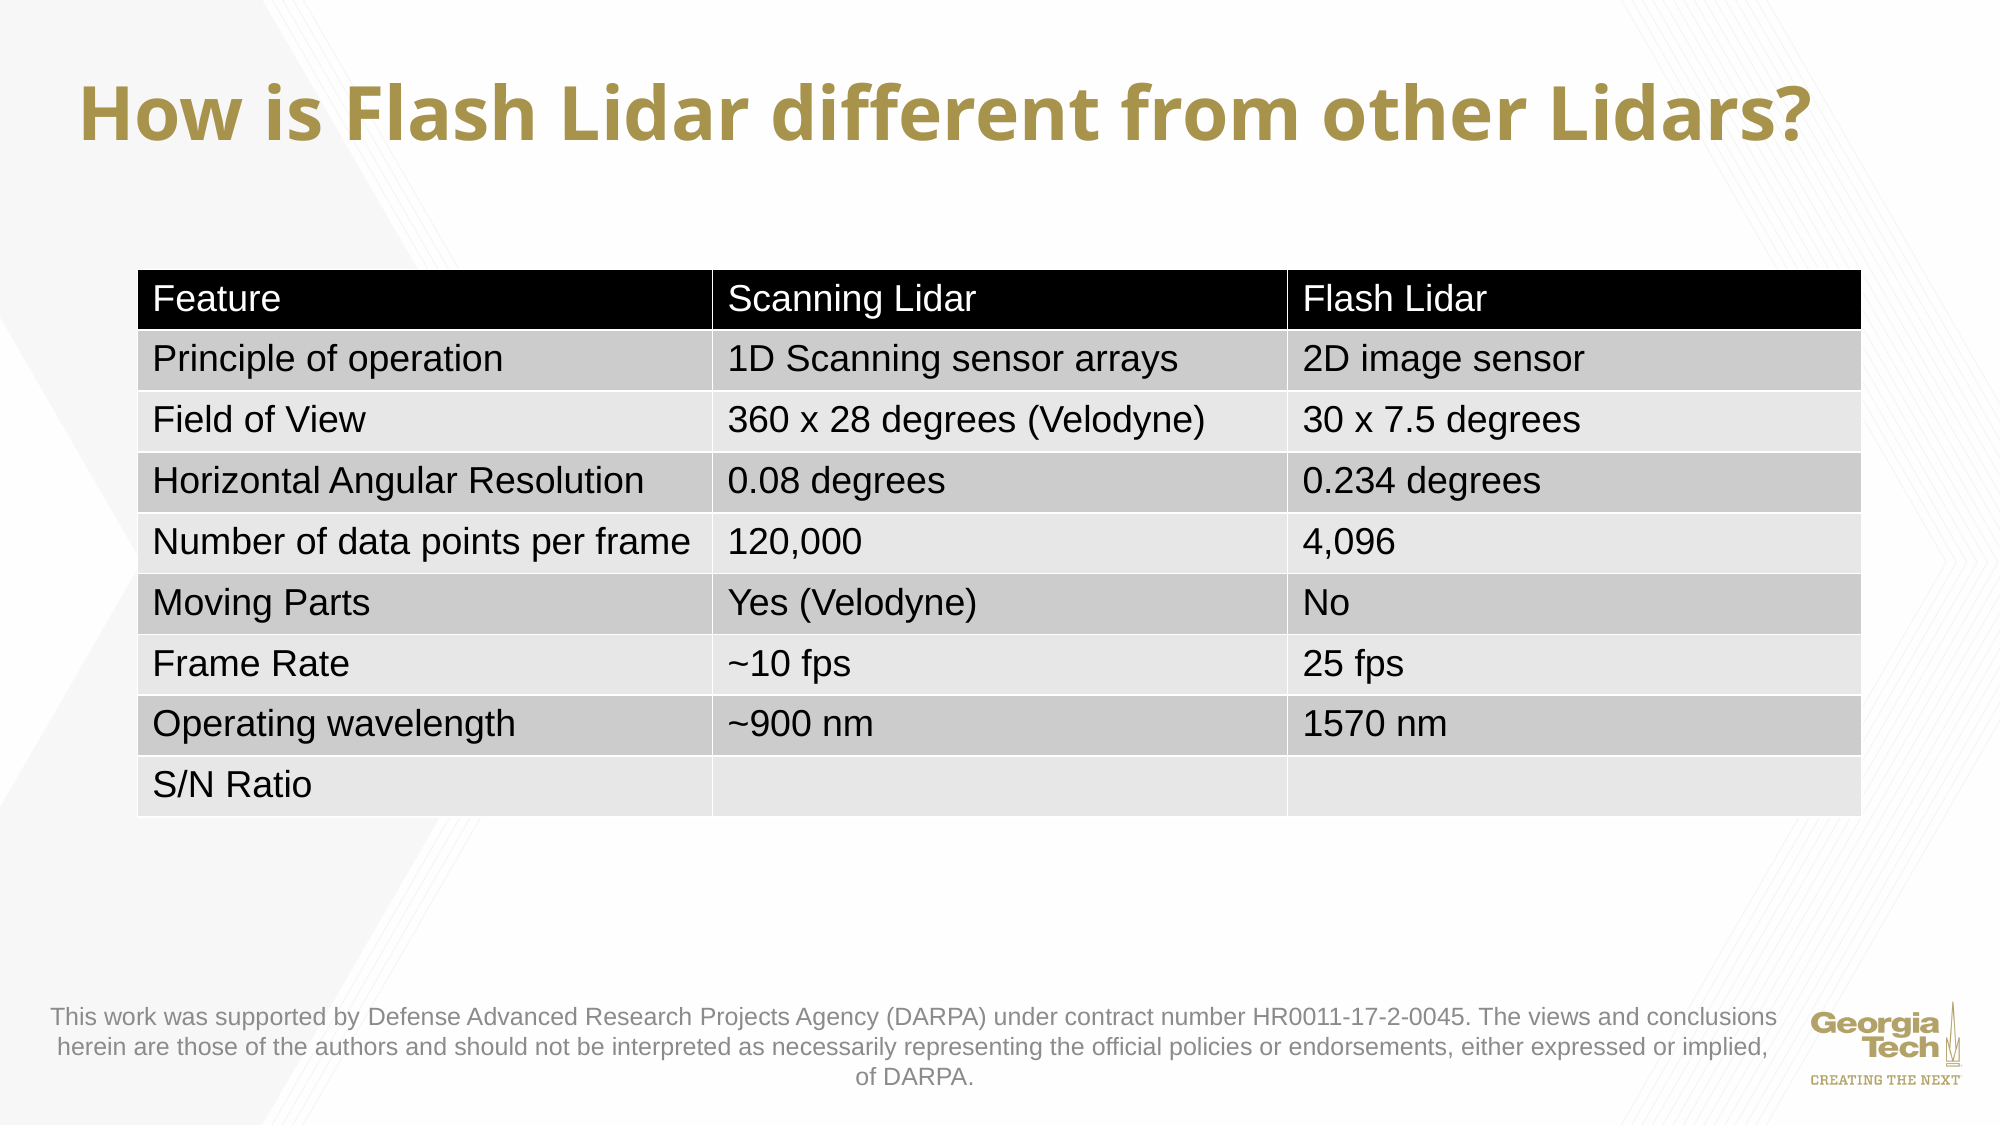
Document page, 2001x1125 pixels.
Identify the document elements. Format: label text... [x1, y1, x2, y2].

table_cell S/N Ratio [138, 757, 712, 816]
title How is Flash Lidar different from other Lidars? [62, 32, 1938, 200]
table_cell 360 x 28 degrees (Velodyne) [713, 392, 1287, 451]
table_cell 4,096 [1288, 514, 1861, 573]
table_header Scanning Lidar [713, 270, 1287, 329]
table_cell [1288, 757, 1861, 816]
table_cell Number of data points per frame [138, 514, 712, 573]
table_cell 1D Scanning sensor arrays [713, 331, 1287, 390]
table_cell 1570 nm [1288, 696, 1861, 755]
table_cell Principle of operation [138, 331, 712, 390]
table_cell ~10 fps [713, 635, 1287, 694]
table_cell 30 x 7.5 degrees [1288, 392, 1861, 451]
table_cell No [1288, 574, 1861, 634]
table_header Feature [138, 270, 712, 329]
table_cell Horizontal Angular Resolution [138, 453, 712, 512]
table_cell 2D image sensor [1288, 331, 1861, 390]
table_cell Frame Rate [138, 635, 712, 694]
table_cell 120,000 [713, 514, 1287, 573]
table_cell 25 fps [1288, 635, 1861, 694]
table_cell 0.234 degrees [1288, 453, 1861, 512]
table_cell 0.08 degrees [713, 453, 1287, 512]
table_cell Yes (Velodyne) [713, 574, 1287, 634]
table_header Flash Lidar [1288, 270, 1861, 329]
table_cell Operating wavelength [138, 696, 712, 755]
picture [0, 0, 2001, 1125]
table_cell Field of View [138, 392, 712, 451]
table_cell Moving Parts [138, 574, 712, 634]
table_cell [713, 757, 1287, 816]
table_cell ~900 nm [713, 696, 1287, 755]
footer This work was supported by Defense Advanced Research Projects Agency (DARPA) under contract number HR0011-17-2-0045. The views and conclusions herein are those of the authors and should not be interpreted as necessarily representing the official policies or endorsements, either expressed or implied, of DARPA. [30, 984, 1799, 1077]
